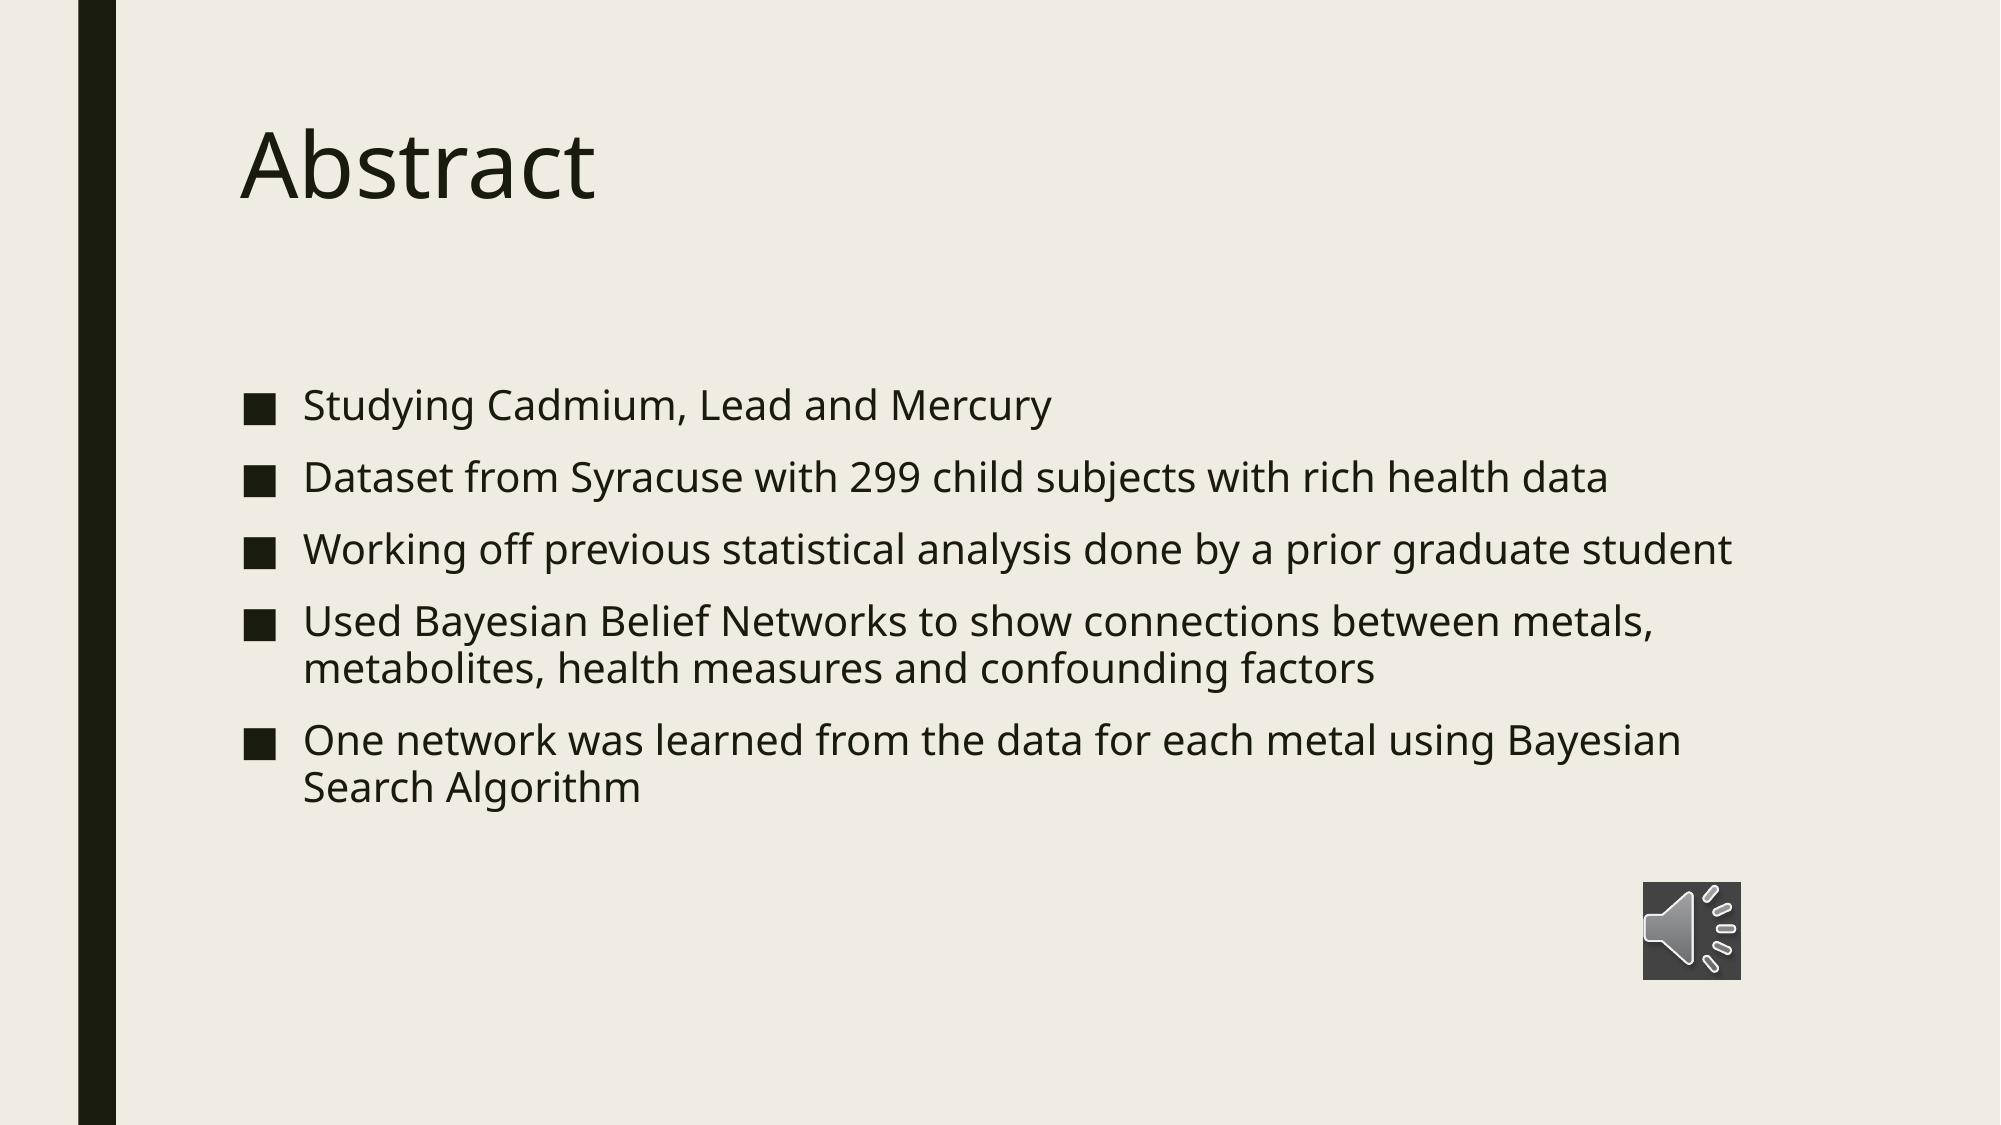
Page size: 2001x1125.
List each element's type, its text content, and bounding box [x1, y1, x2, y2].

picture [1642, 881, 1743, 982]
title Abstract [225, 112, 1800, 357]
list Studying Cadmium, Lead and Mercury Dataset from Syracuse with 299 child subjects with rich health data Working off previous statistical analysis done by a prior graduate student Used Bayesian Belief Networks to show connections between metals, metabolites, health measures and confounding factors One network was learned from the data for each metal using Bayesian Search Algorithm [225, 375, 1800, 963]
